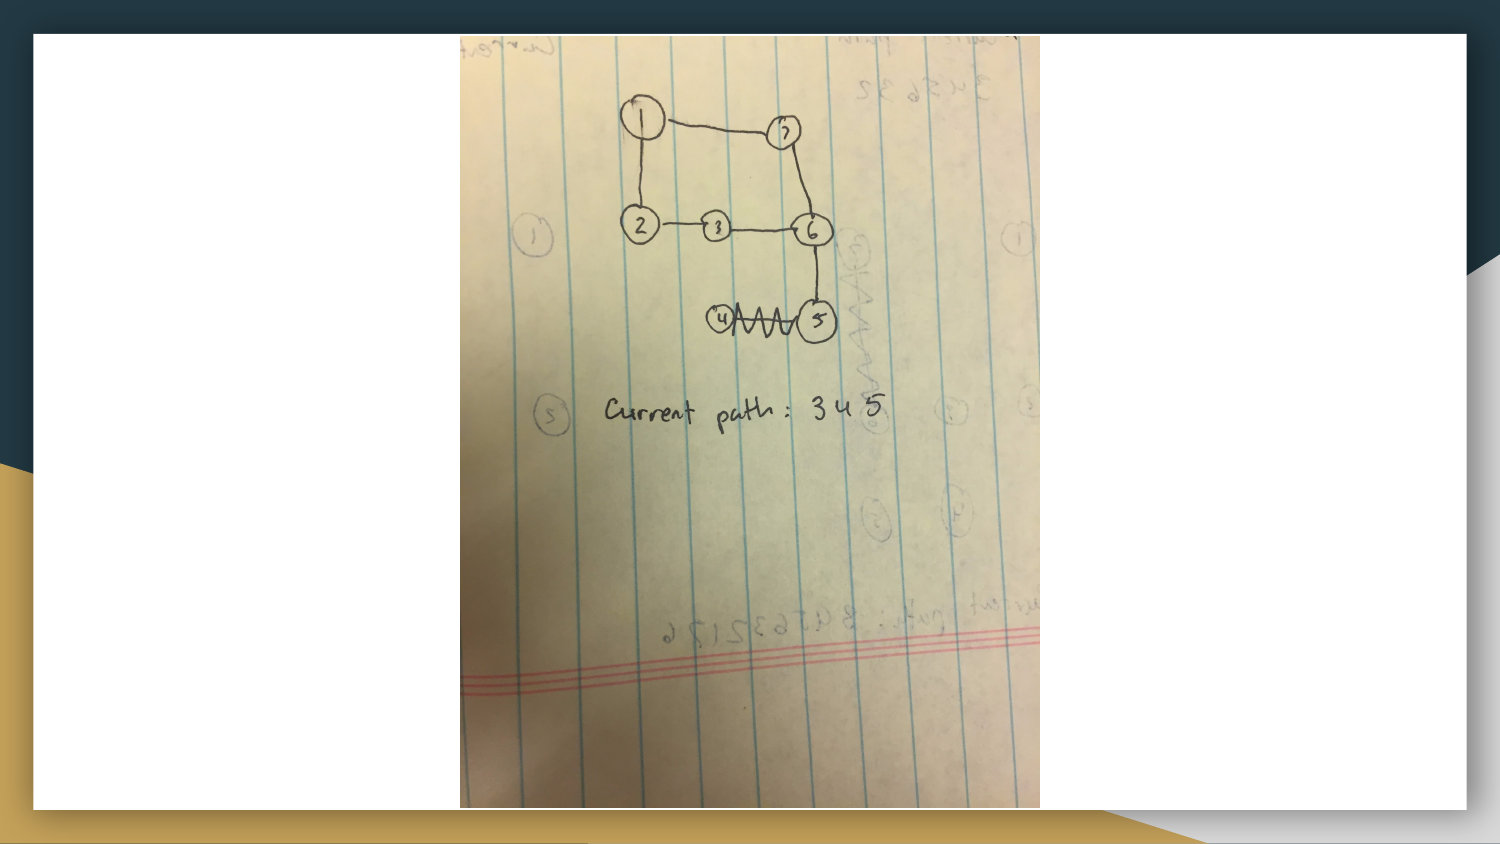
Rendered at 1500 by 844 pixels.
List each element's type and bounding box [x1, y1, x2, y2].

picture [460, 36, 1040, 808]
